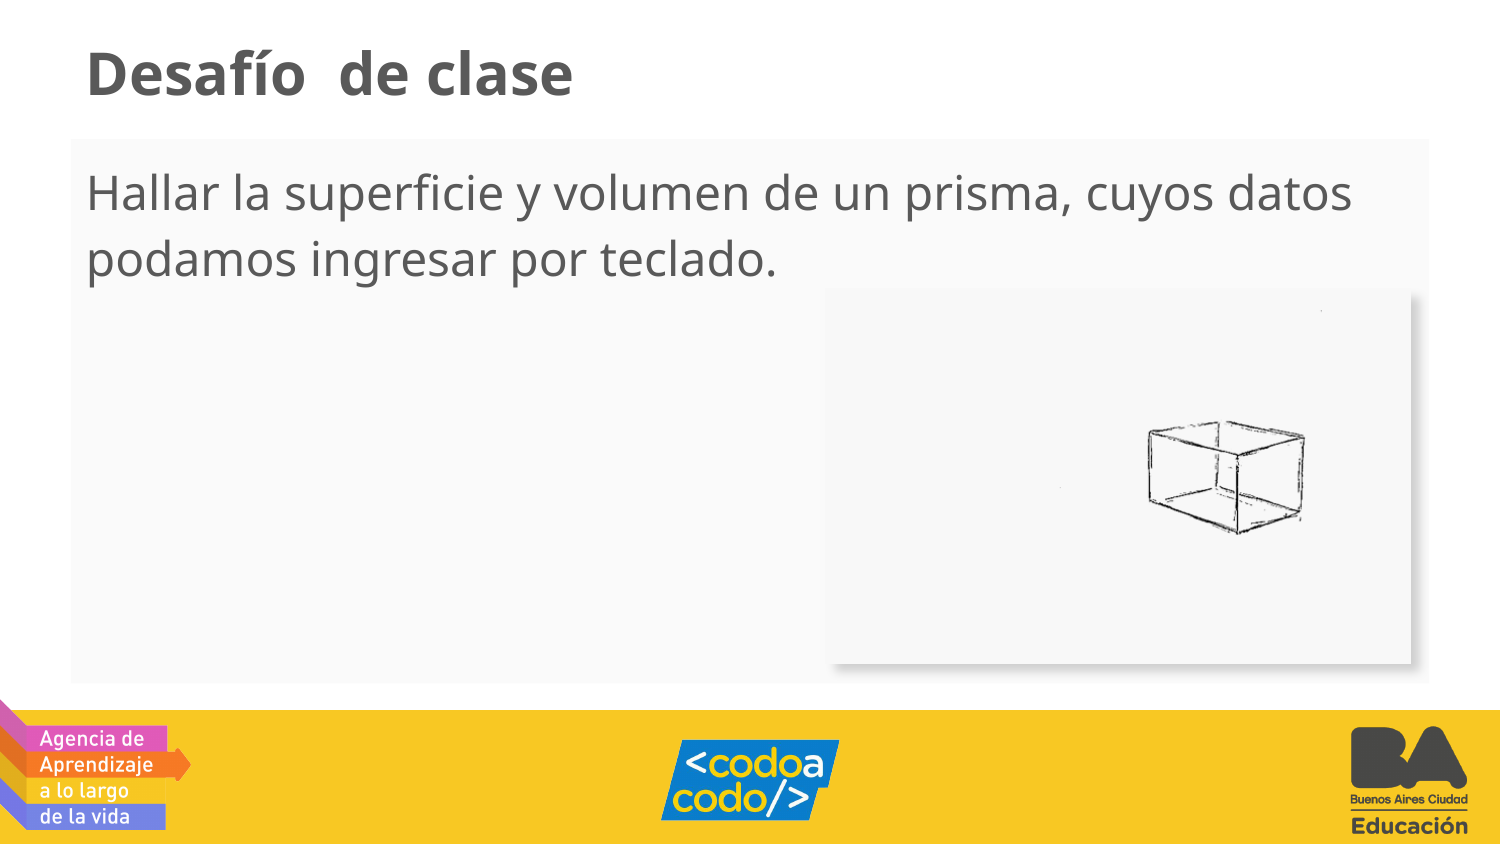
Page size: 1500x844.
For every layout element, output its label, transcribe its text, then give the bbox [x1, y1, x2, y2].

picture [660, 739, 840, 821]
picture [825, 288, 1411, 665]
picture [0, 699, 191, 830]
picture [1297, 668, 1500, 844]
title Desafío de clase [70, 30, 1381, 113]
list Hallar la superficie y volumen de un prisma, cuyos datos podamos ingresar por teclado. [70, 139, 1430, 684]
